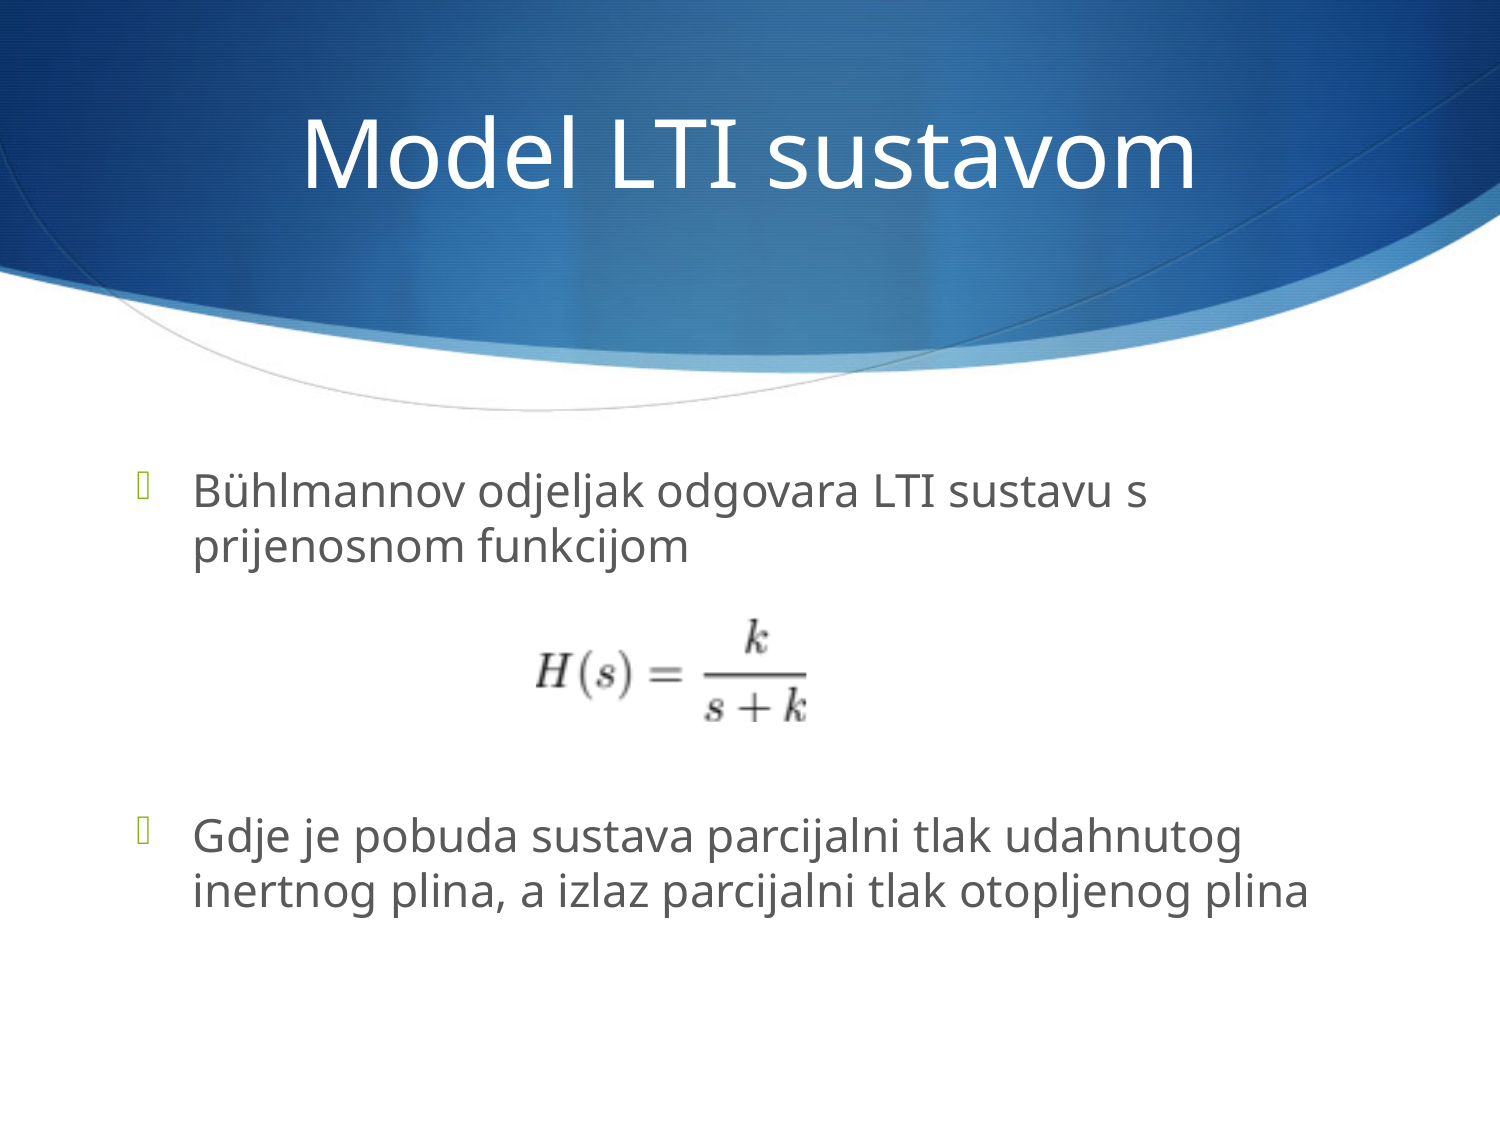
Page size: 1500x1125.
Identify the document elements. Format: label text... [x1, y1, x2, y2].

picture [0, 0, 1500, 1125]
title Model LTI sustavom [75, 56, 1425, 245]
list Bühlmannov odjeljak odgovara LTI sustavu s prijenosnom funkcijom Gdje je pobuda sustava parcijalni tlak udahnutog inertnog plina, a izlaz parcijalni tlak otopljenog plina [121, 454, 1379, 991]
